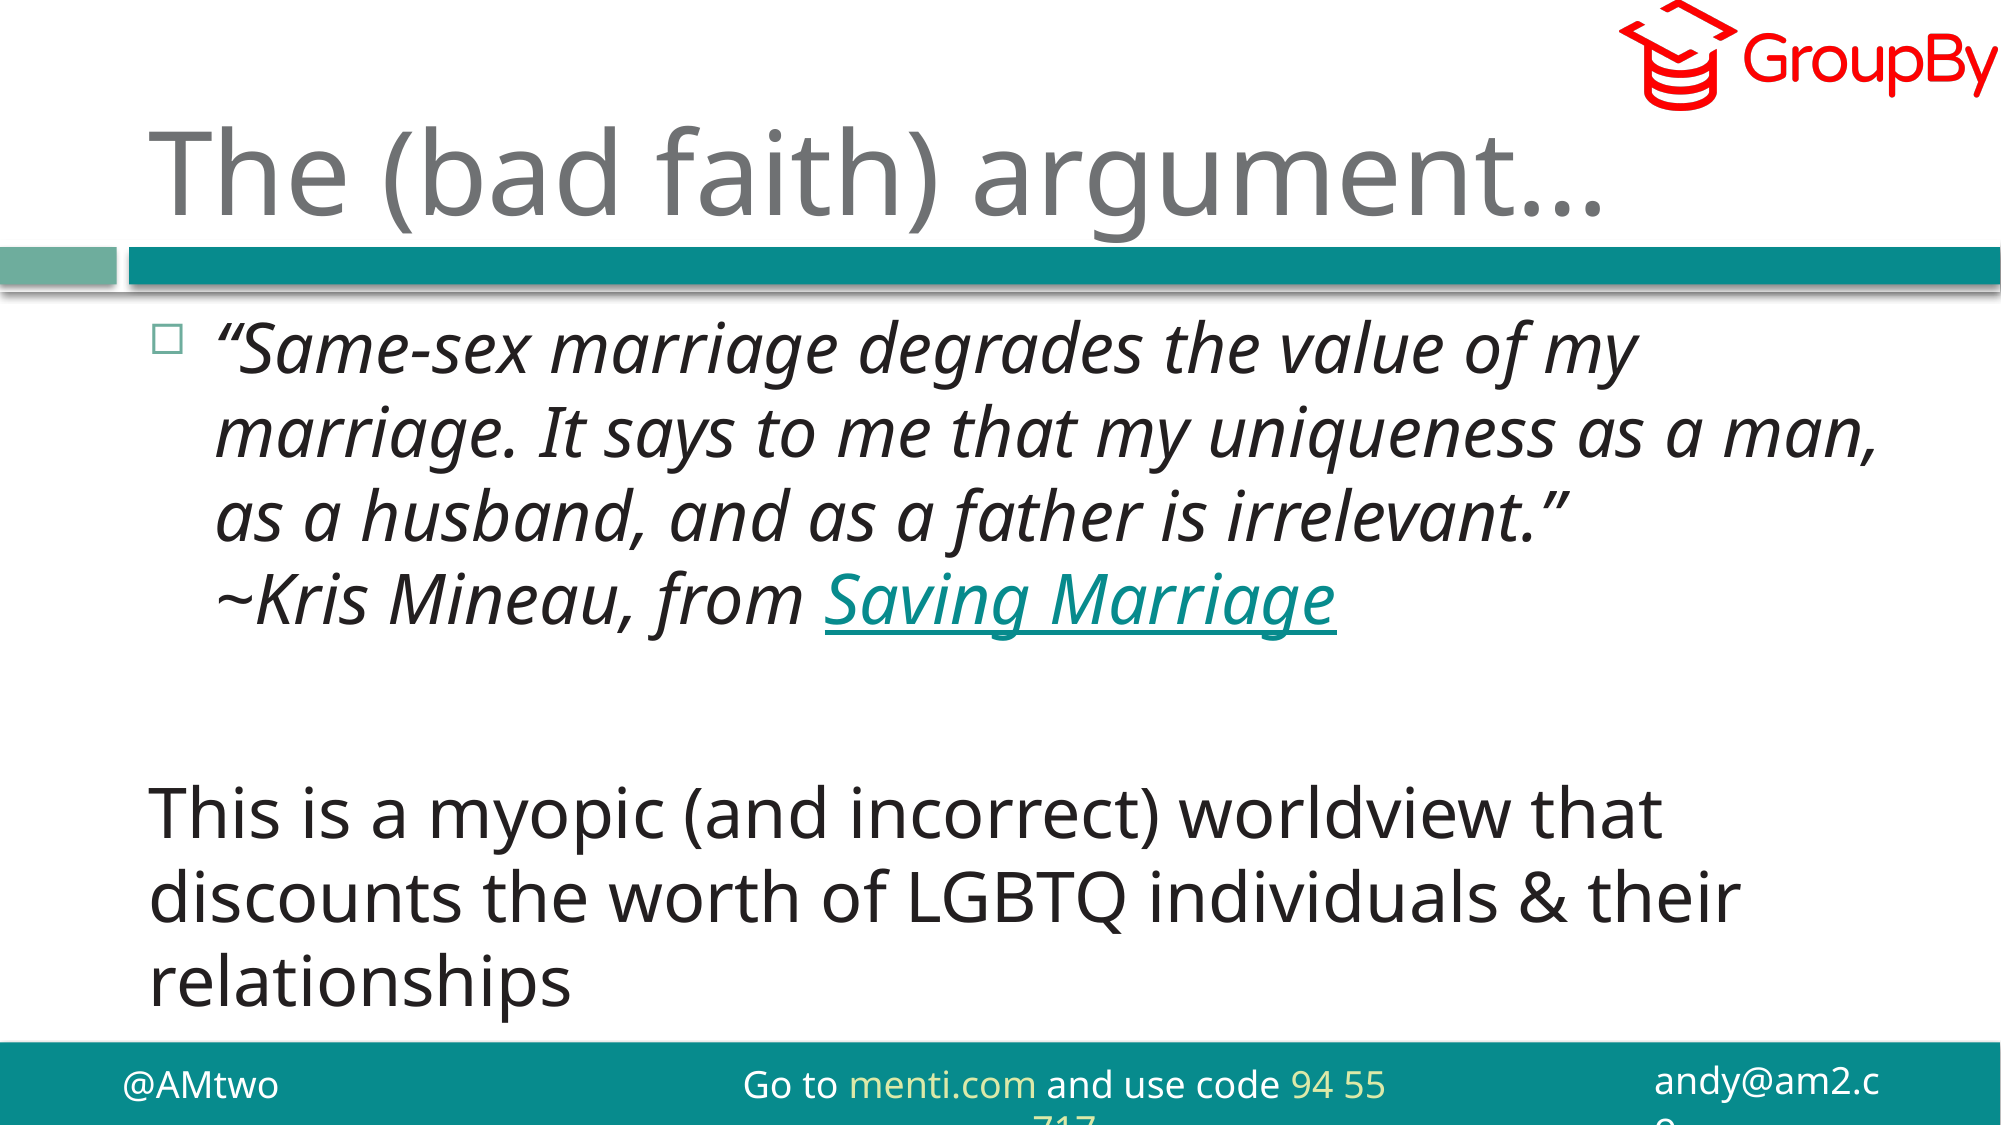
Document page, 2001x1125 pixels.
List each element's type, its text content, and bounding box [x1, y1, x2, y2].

title The (bad faith) argument… [133, 25, 1917, 246]
picture [1619, 0, 1998, 111]
list “Same-sex marriage degrades the value of my marriage. It says to me that my uniqueness as a man, as a husband, and as a father is irrelevant.” ~Kris Mineau, from Saving Marriage This is a myopic (and incorrect) worldview that discounts the worth of LGBTQ individuals & their relationships [133, 295, 1918, 1028]
